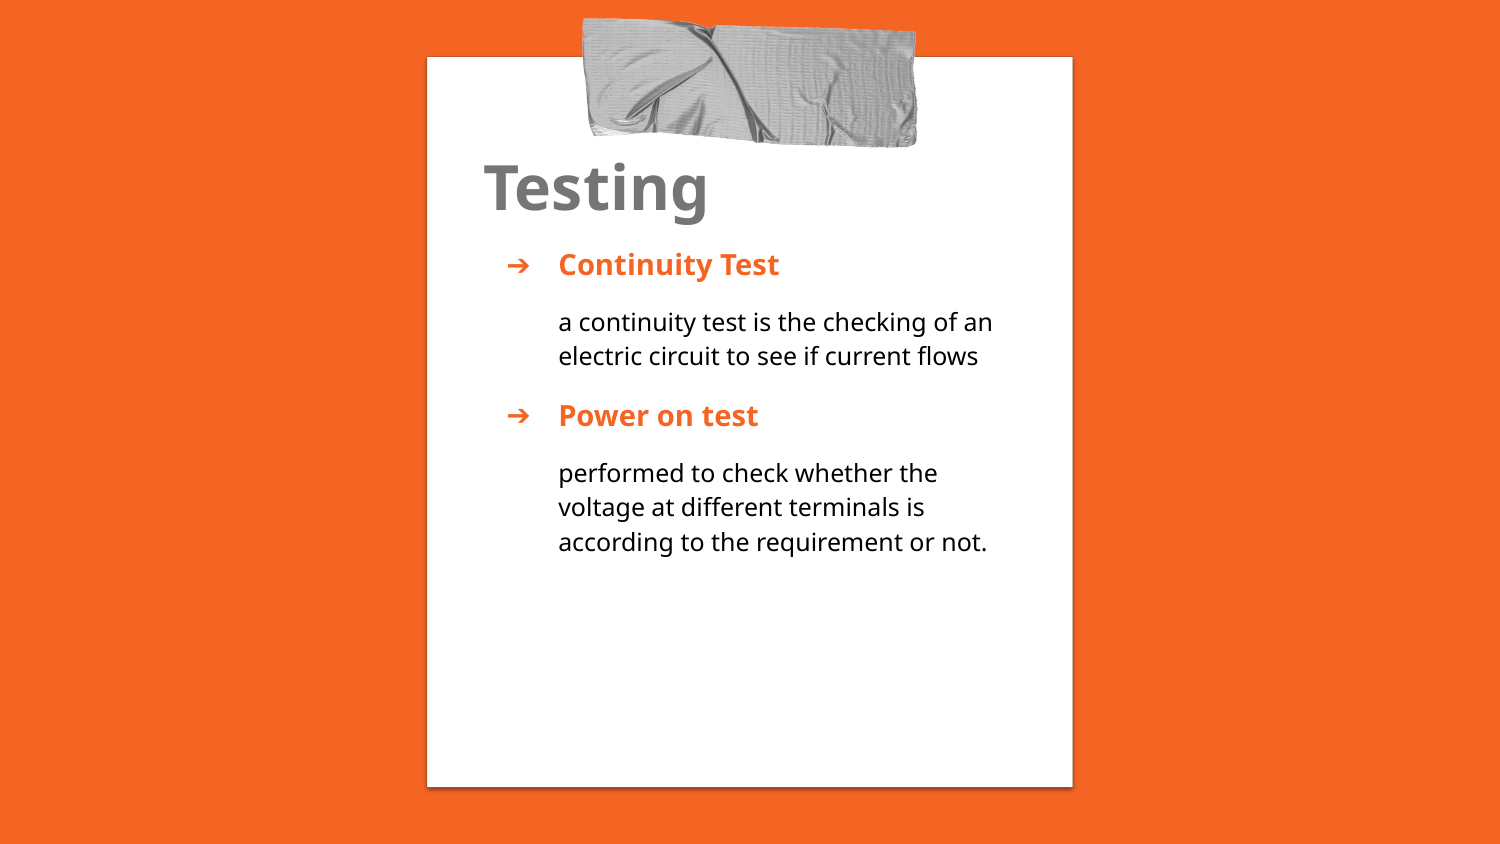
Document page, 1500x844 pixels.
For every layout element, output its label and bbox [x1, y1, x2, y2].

picture [400, 16, 1100, 818]
